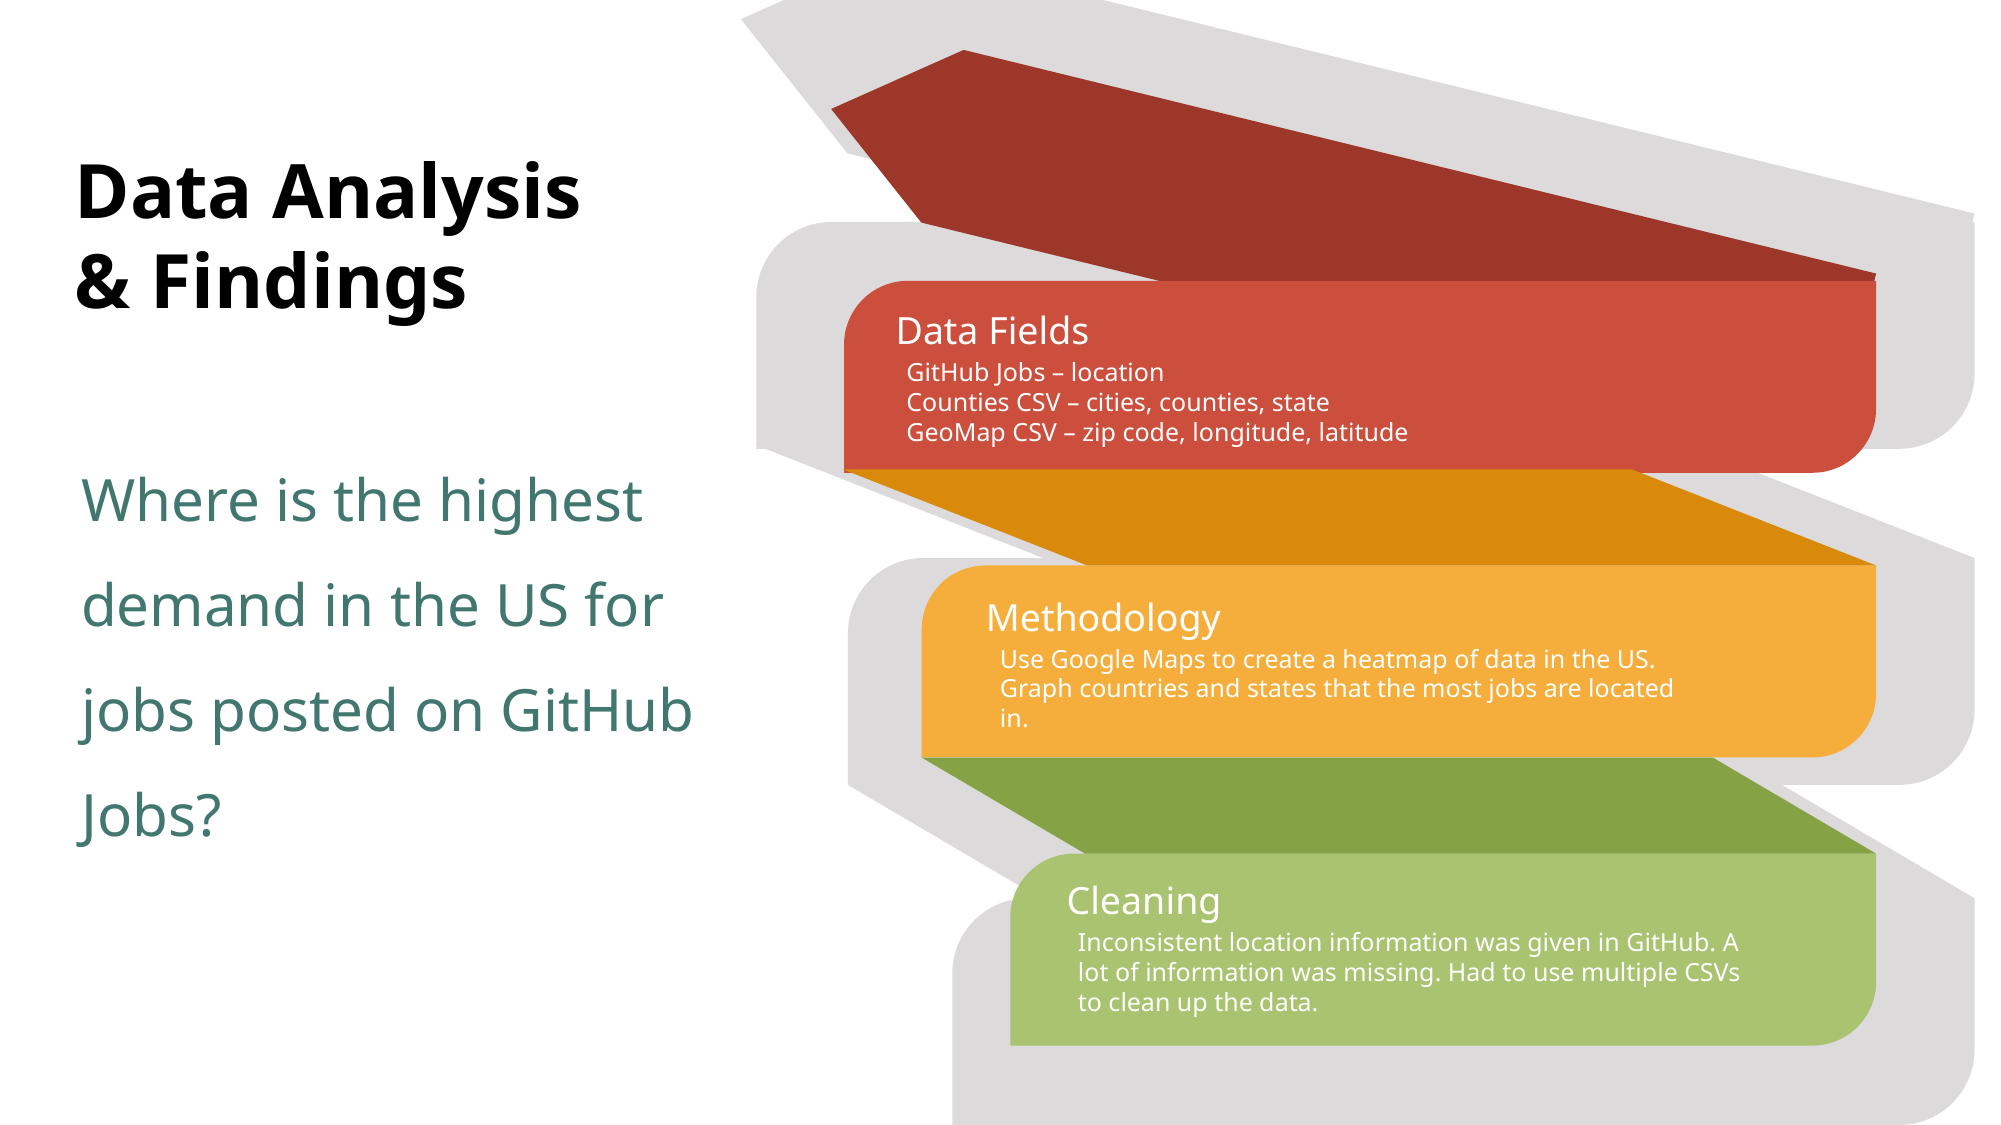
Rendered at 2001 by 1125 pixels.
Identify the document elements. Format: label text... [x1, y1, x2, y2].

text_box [815, 145, 1877, 1046]
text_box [723, 62, 1975, 1125]
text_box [1077, 876, 1763, 1018]
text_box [906, 307, 1592, 478]
text_box Where is the highest demand in the US for jobs posted on GitHub Jobs? [81, 428, 723, 849]
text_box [999, 593, 1685, 704]
text_box Data Analysis & Findings [74, 143, 635, 324]
